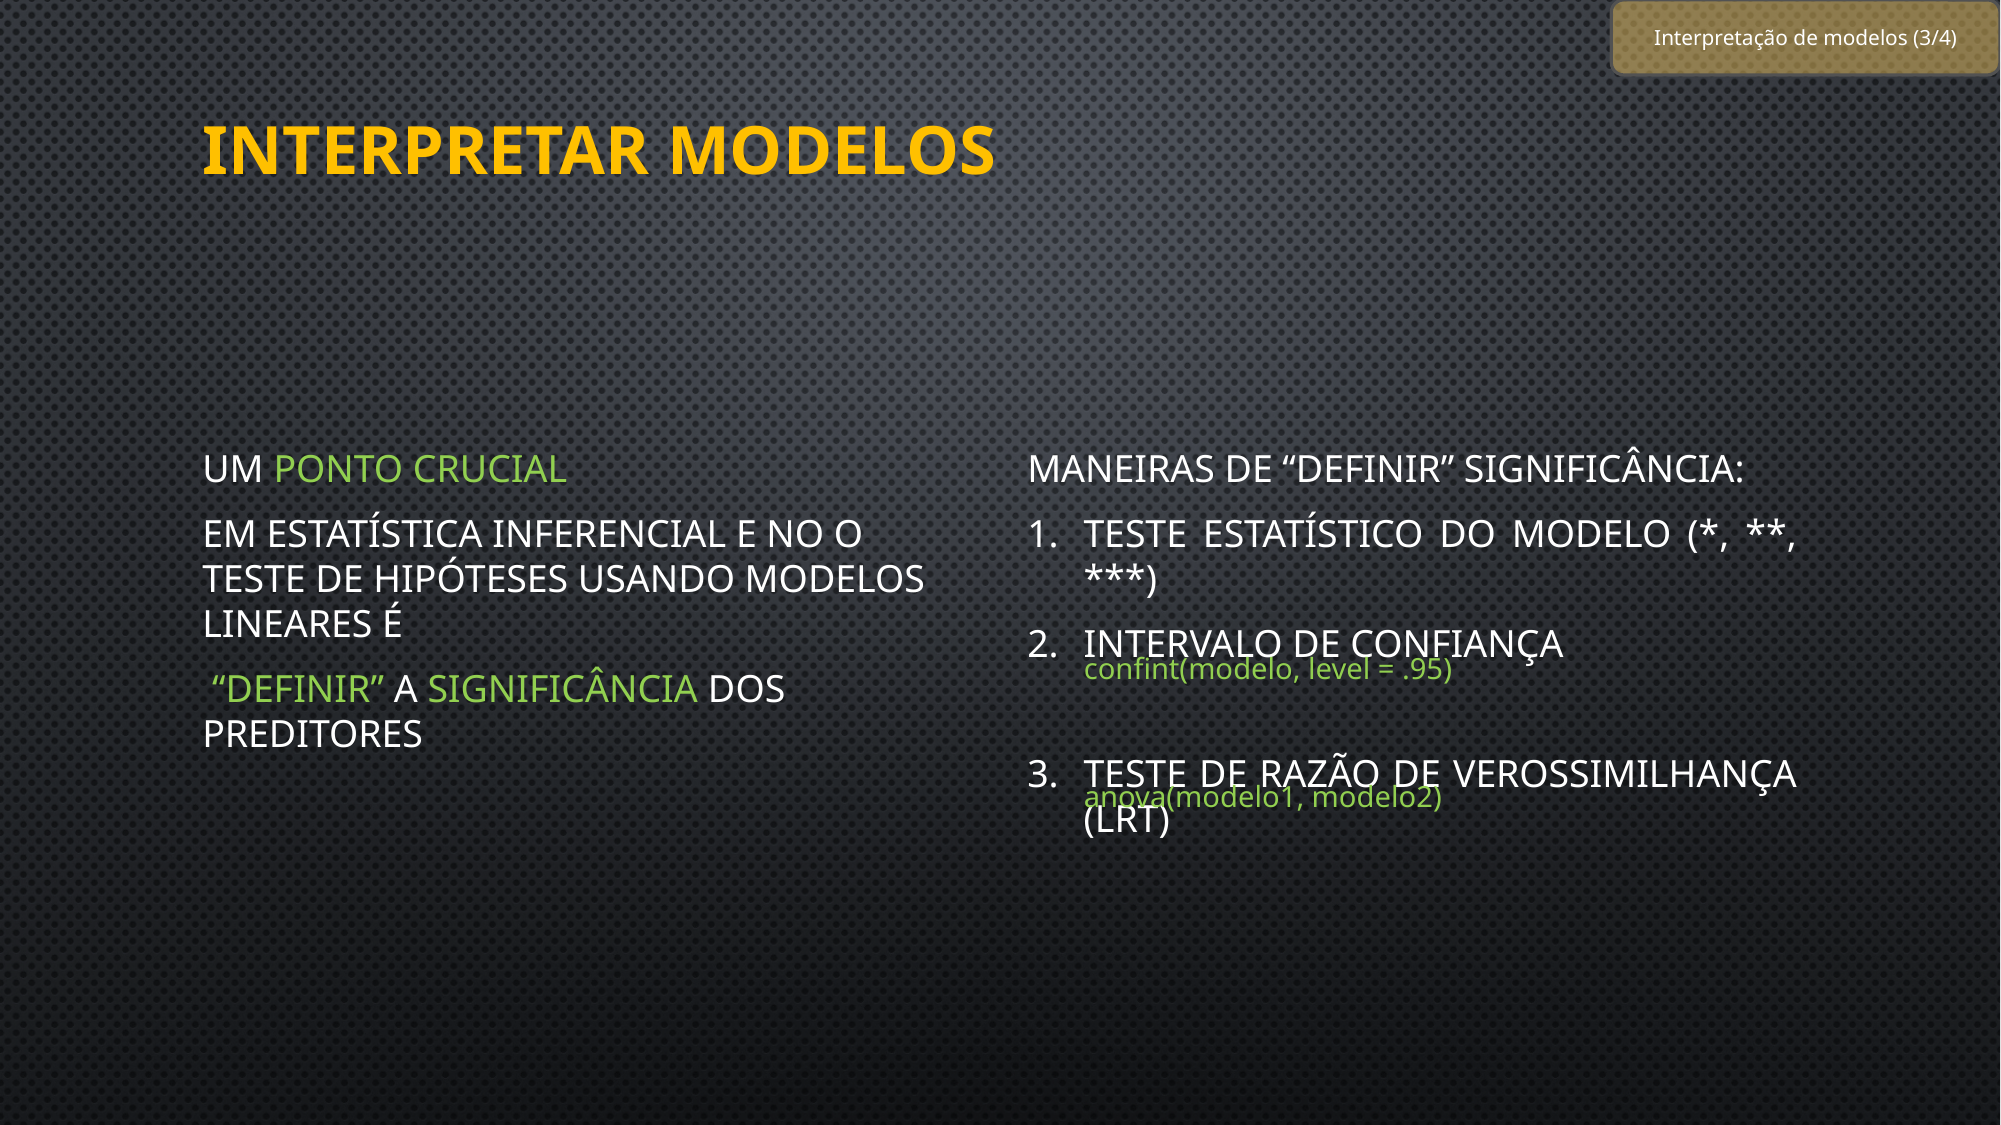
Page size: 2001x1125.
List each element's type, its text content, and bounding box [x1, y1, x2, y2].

list Maneiras de “definir” significância: Teste estatístico do modelo (*, **, ***) Intervalo de confiança Teste de razão de verossimilhança (LRT) [1012, 437, 1813, 950]
text_box Interpretação de modelos (3/4) [1609, 0, 2000, 77]
text_box confint(modelo, level = .95) [1069, 643, 1813, 693]
text_box anova(modelo1, modelo2) [1069, 771, 1813, 821]
list Um ponto crucial em estatística inferencial e no o teste de hipóteses usando modelos lineares é “definir” a significância dos Preditores [187, 437, 946, 950]
title Interpretar modelos [187, 99, 1813, 413]
